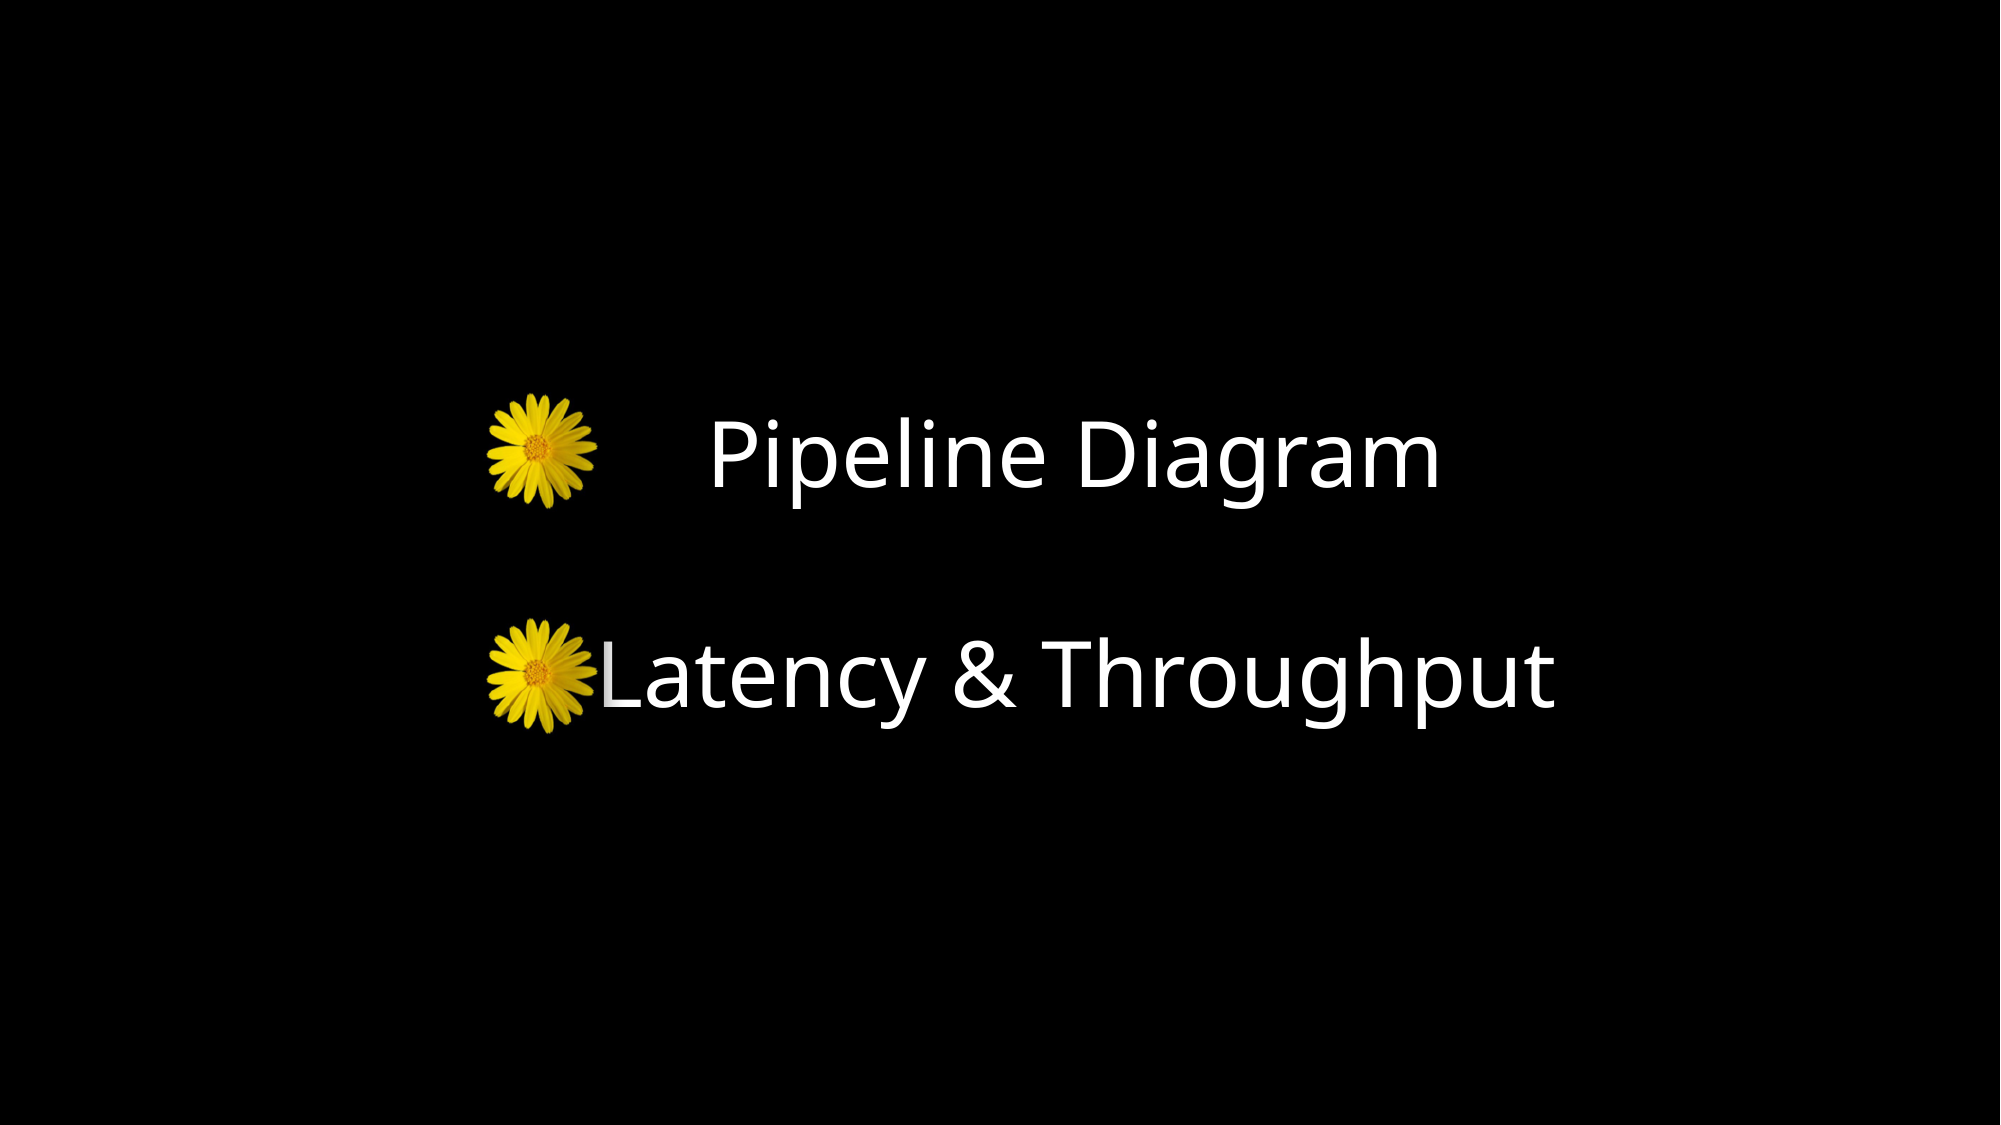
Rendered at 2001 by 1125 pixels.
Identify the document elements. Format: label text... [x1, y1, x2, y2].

picture [474, 612, 600, 738]
text_box Pipeline Diagram Latency & Throughput [568, 388, 1585, 733]
picture [474, 387, 600, 513]
